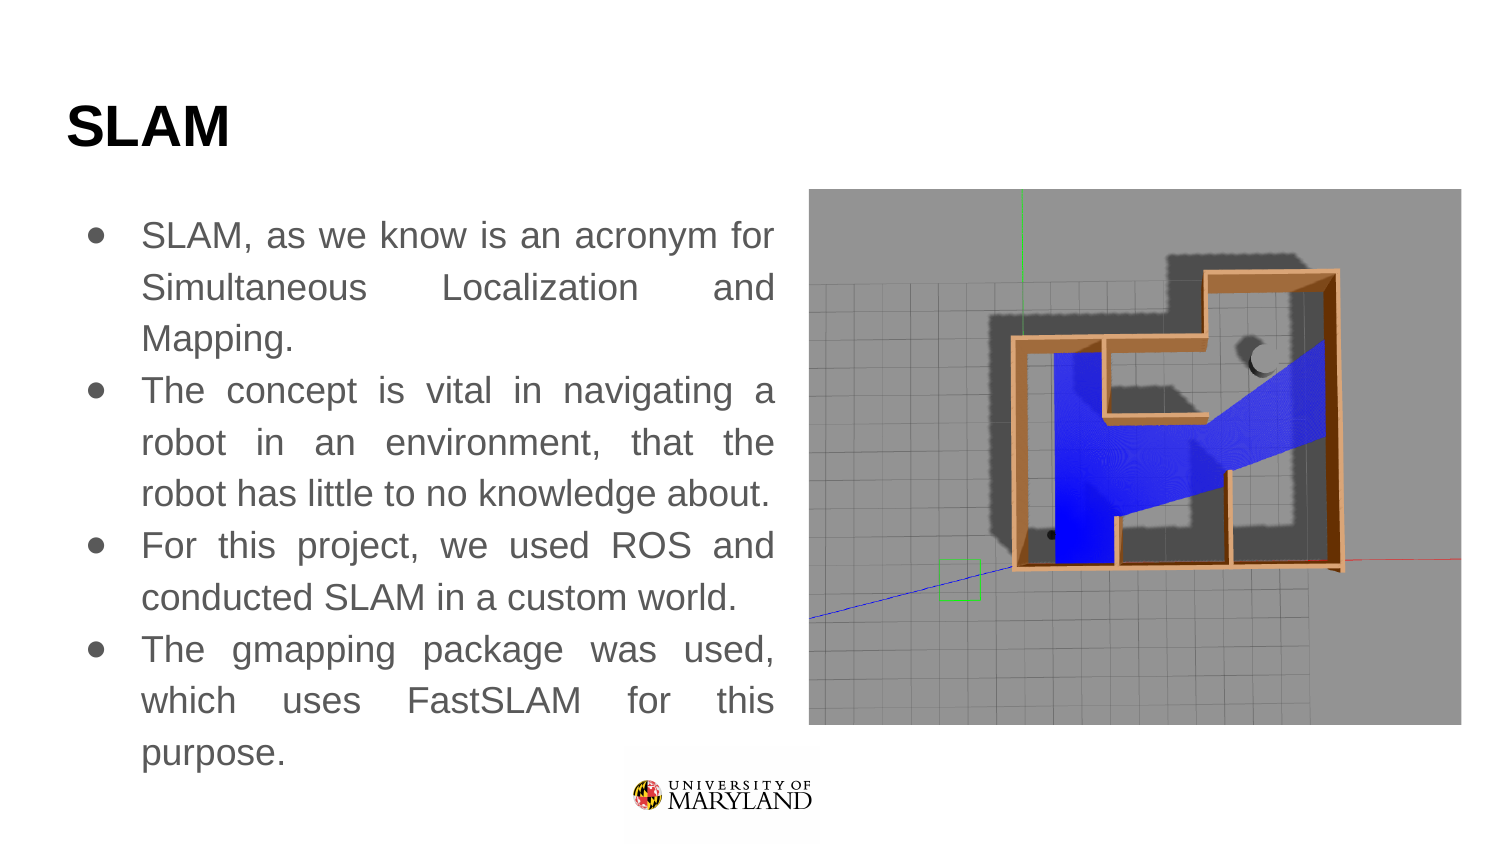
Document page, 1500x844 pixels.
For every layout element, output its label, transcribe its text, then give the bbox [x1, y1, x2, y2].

title SLAM [51, 72, 1449, 167]
picture [808, 188, 1462, 726]
list SLAM, as we know is an acronym for Simultaneous Localization and Mapping. The concept is vital in navigating a robot in an environment, that the robot has little to no knowledge about. For this project, we used ROS and conducted SLAM in a custom world. The gmapping package was used, which uses FastSLAM for this purpose. [51, 189, 791, 750]
picture [624, 746, 820, 844]
